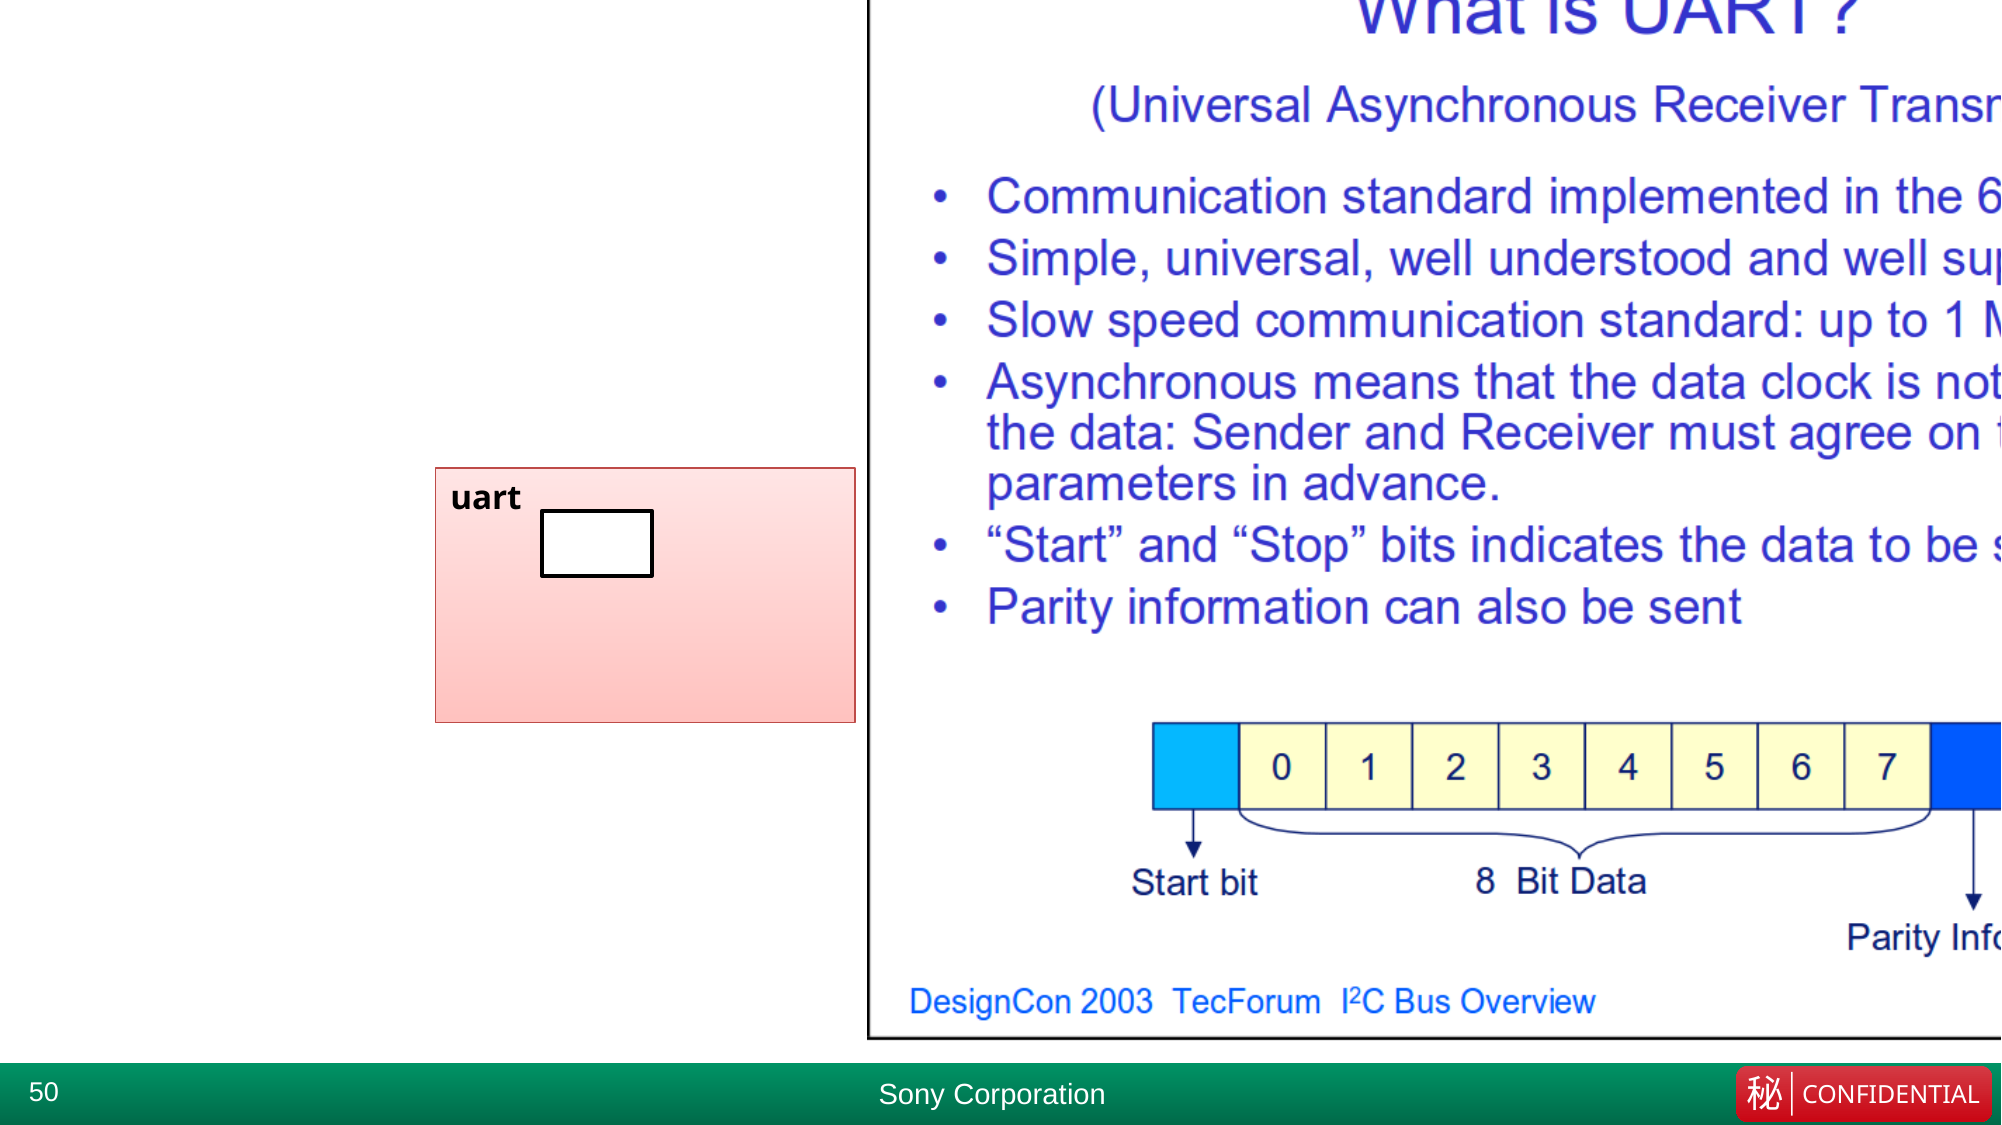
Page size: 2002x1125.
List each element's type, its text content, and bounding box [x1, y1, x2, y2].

text_box <number> [3, 1071, 75, 1111]
text_box uart [435, 468, 855, 723]
text_box [541, 510, 652, 576]
picture [867, 0, 2001, 1051]
